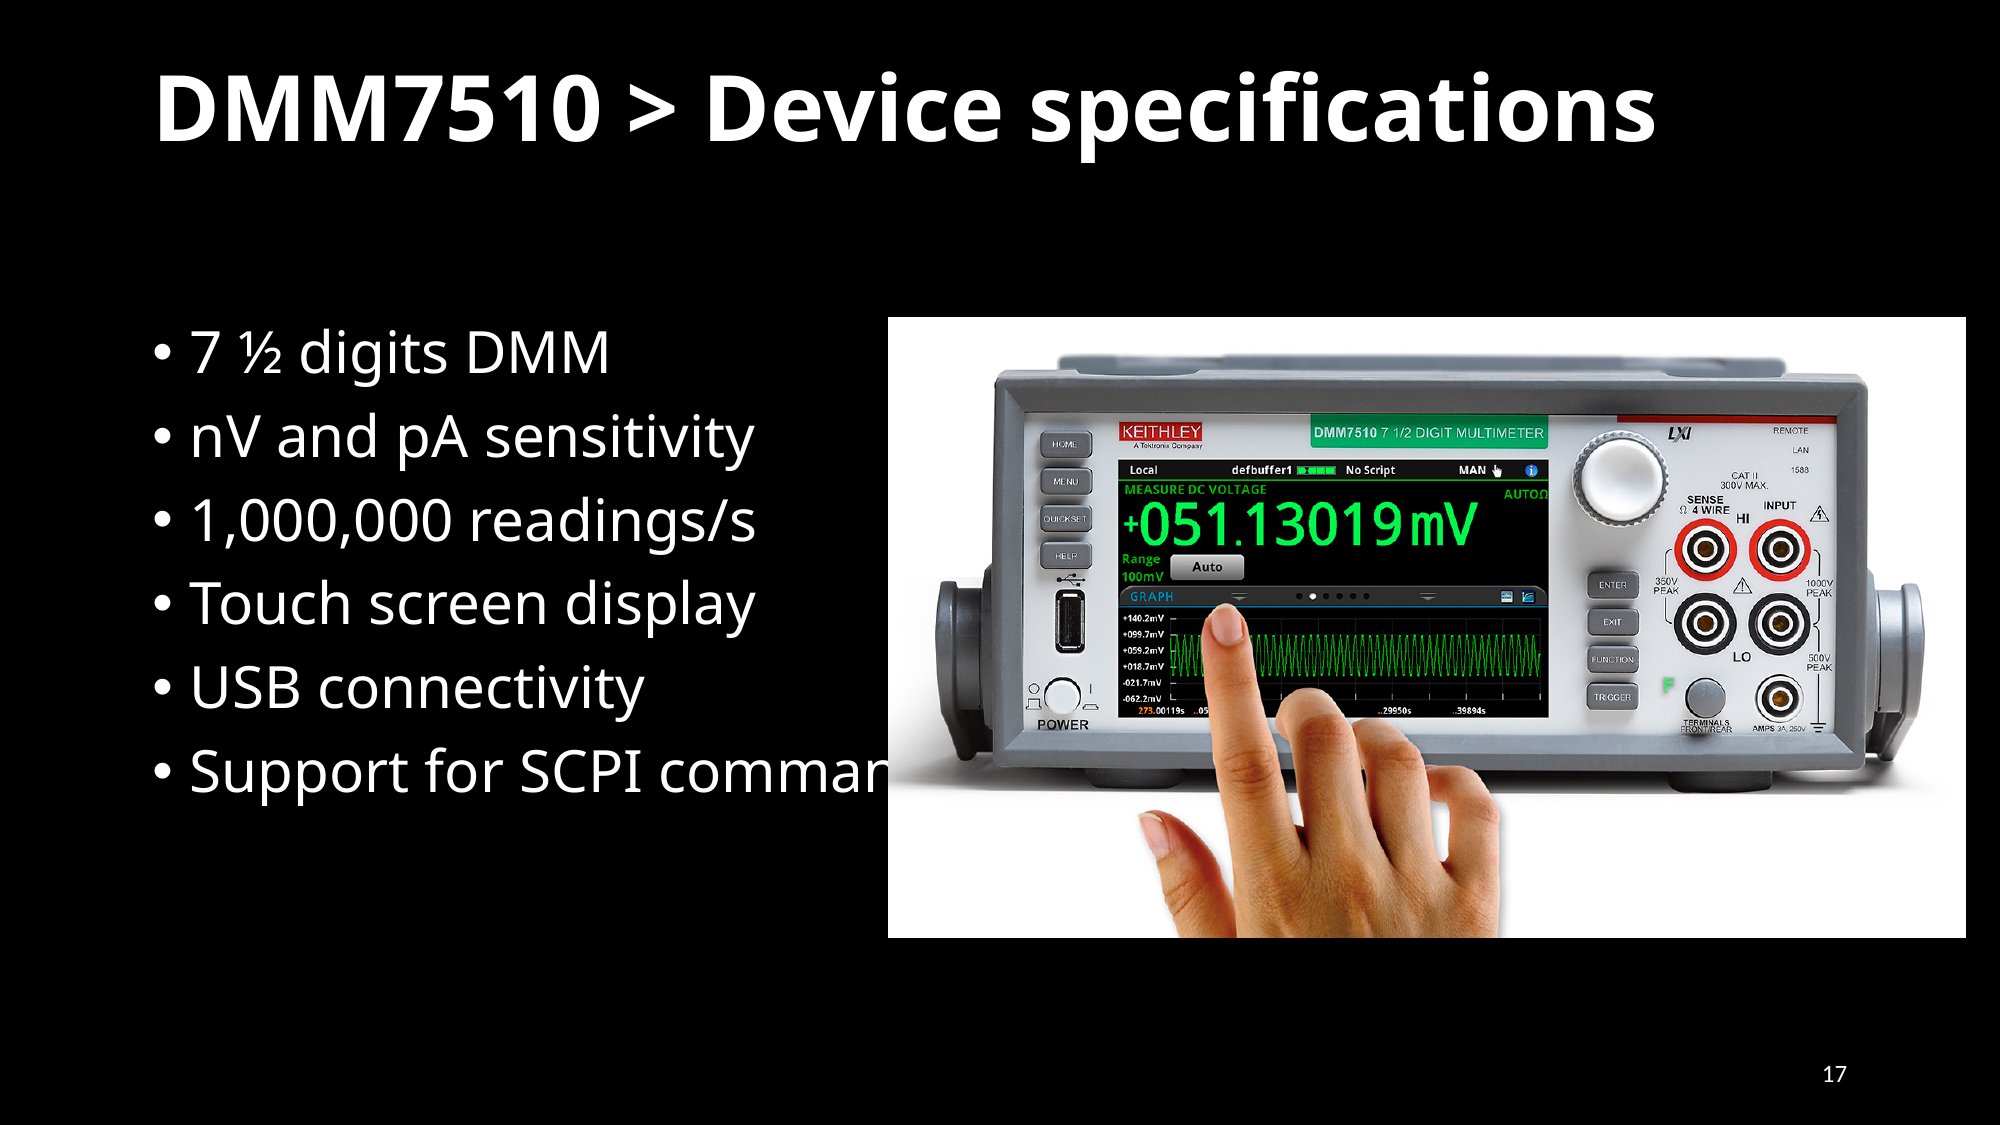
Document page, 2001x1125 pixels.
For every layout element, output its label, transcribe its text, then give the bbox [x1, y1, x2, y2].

slide_number 17 [1412, 1042, 1863, 1103]
list 7 ½ digits DMM nV and pA sensitivity 1,000,000 readings/s Touch screen display USB connectivity Support for SCPI commands [137, 315, 1863, 1014]
title DMM7510 > Device specifications [137, 3, 1863, 221]
picture [888, 317, 1966, 938]
